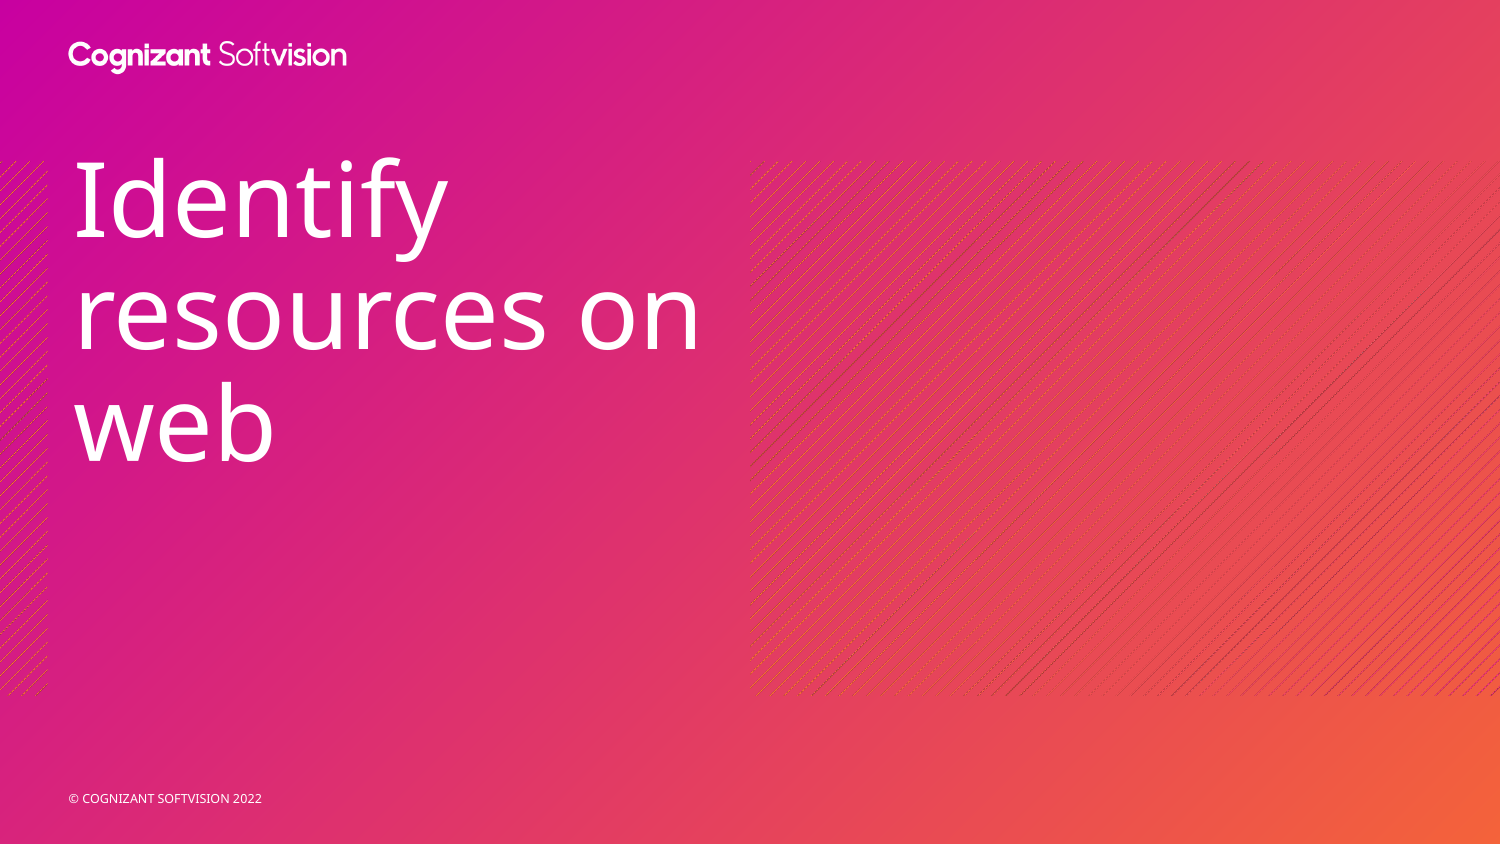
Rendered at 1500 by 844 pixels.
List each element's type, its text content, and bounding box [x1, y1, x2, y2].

title Identify resources on web [50, 161, 748, 696]
picture [52, 24, 362, 90]
picture [0, 161, 48, 696]
picture [750, 161, 1500, 696]
